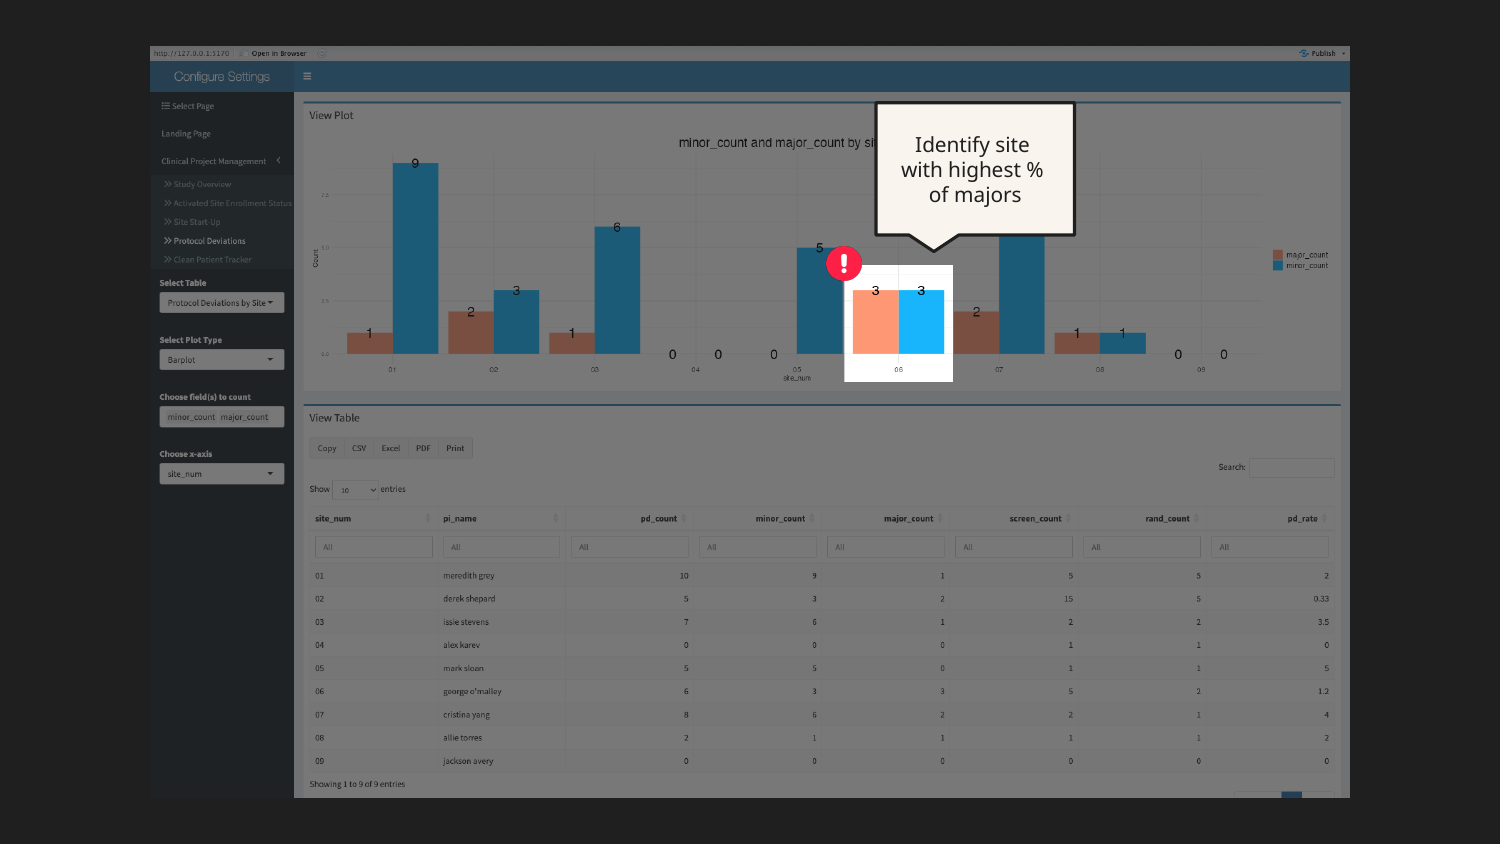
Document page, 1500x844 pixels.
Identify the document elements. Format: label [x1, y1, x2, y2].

text_box [149, 45, 1351, 798]
